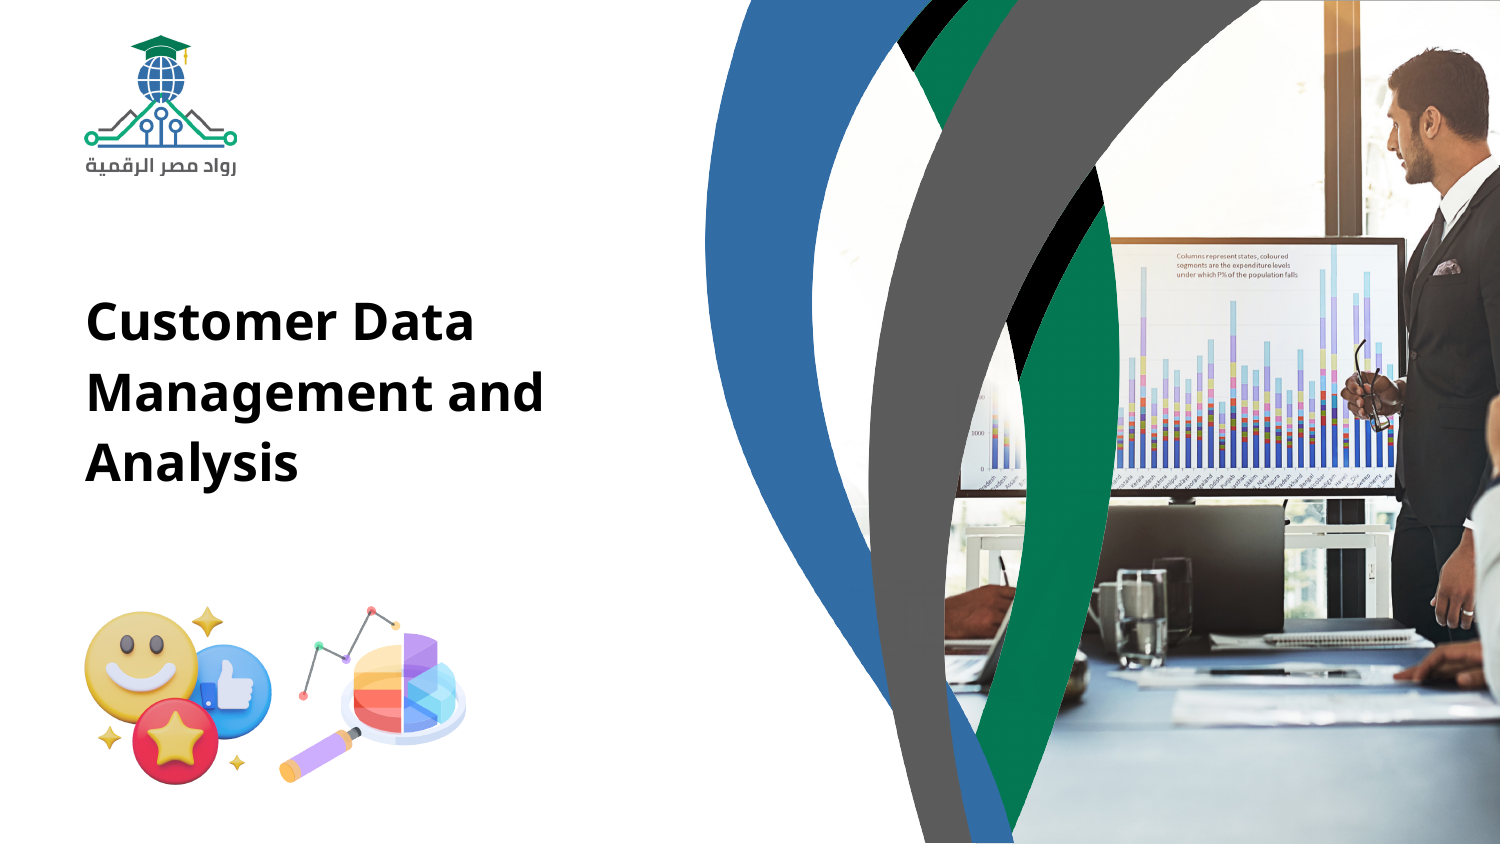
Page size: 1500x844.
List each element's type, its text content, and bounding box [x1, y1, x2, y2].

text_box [705, 0, 1500, 844]
picture [84, 605, 273, 785]
title Customer Data Management and Analysis [83, 274, 617, 492]
picture [84, 35, 237, 176]
picture [279, 605, 467, 783]
